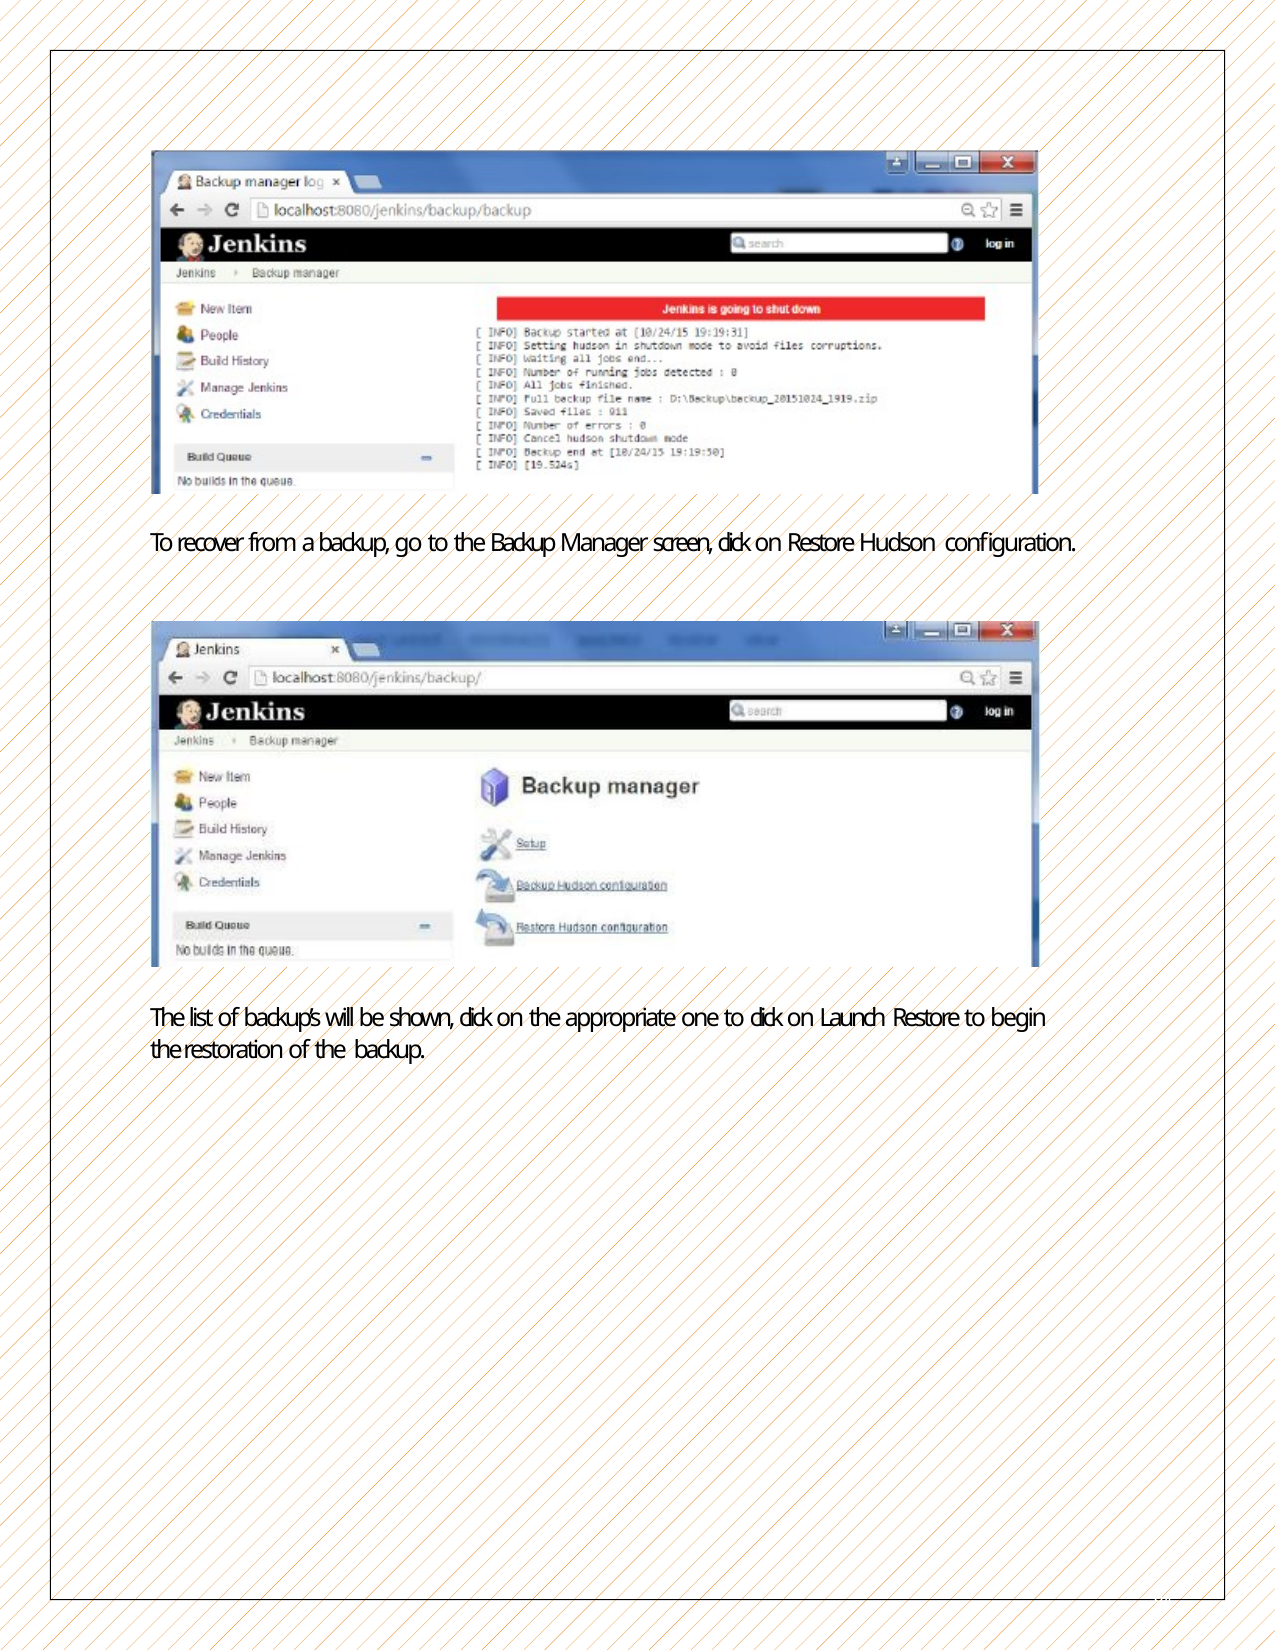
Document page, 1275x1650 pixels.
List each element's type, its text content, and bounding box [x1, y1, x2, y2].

text_box To recover from a backup, go to the Backup Manager screen, click on Restore Hudson configuration. [147, 521, 1098, 557]
text_box The list of backup’s will be shown, click on the appropriate one to click on Launch Restore to begin the restoration of the backup. [147, 996, 1048, 1064]
slide_number 94 [1035, 1117, 1173, 1650]
text_box [150, 621, 1041, 967]
text_box [150, 150, 1040, 494]
